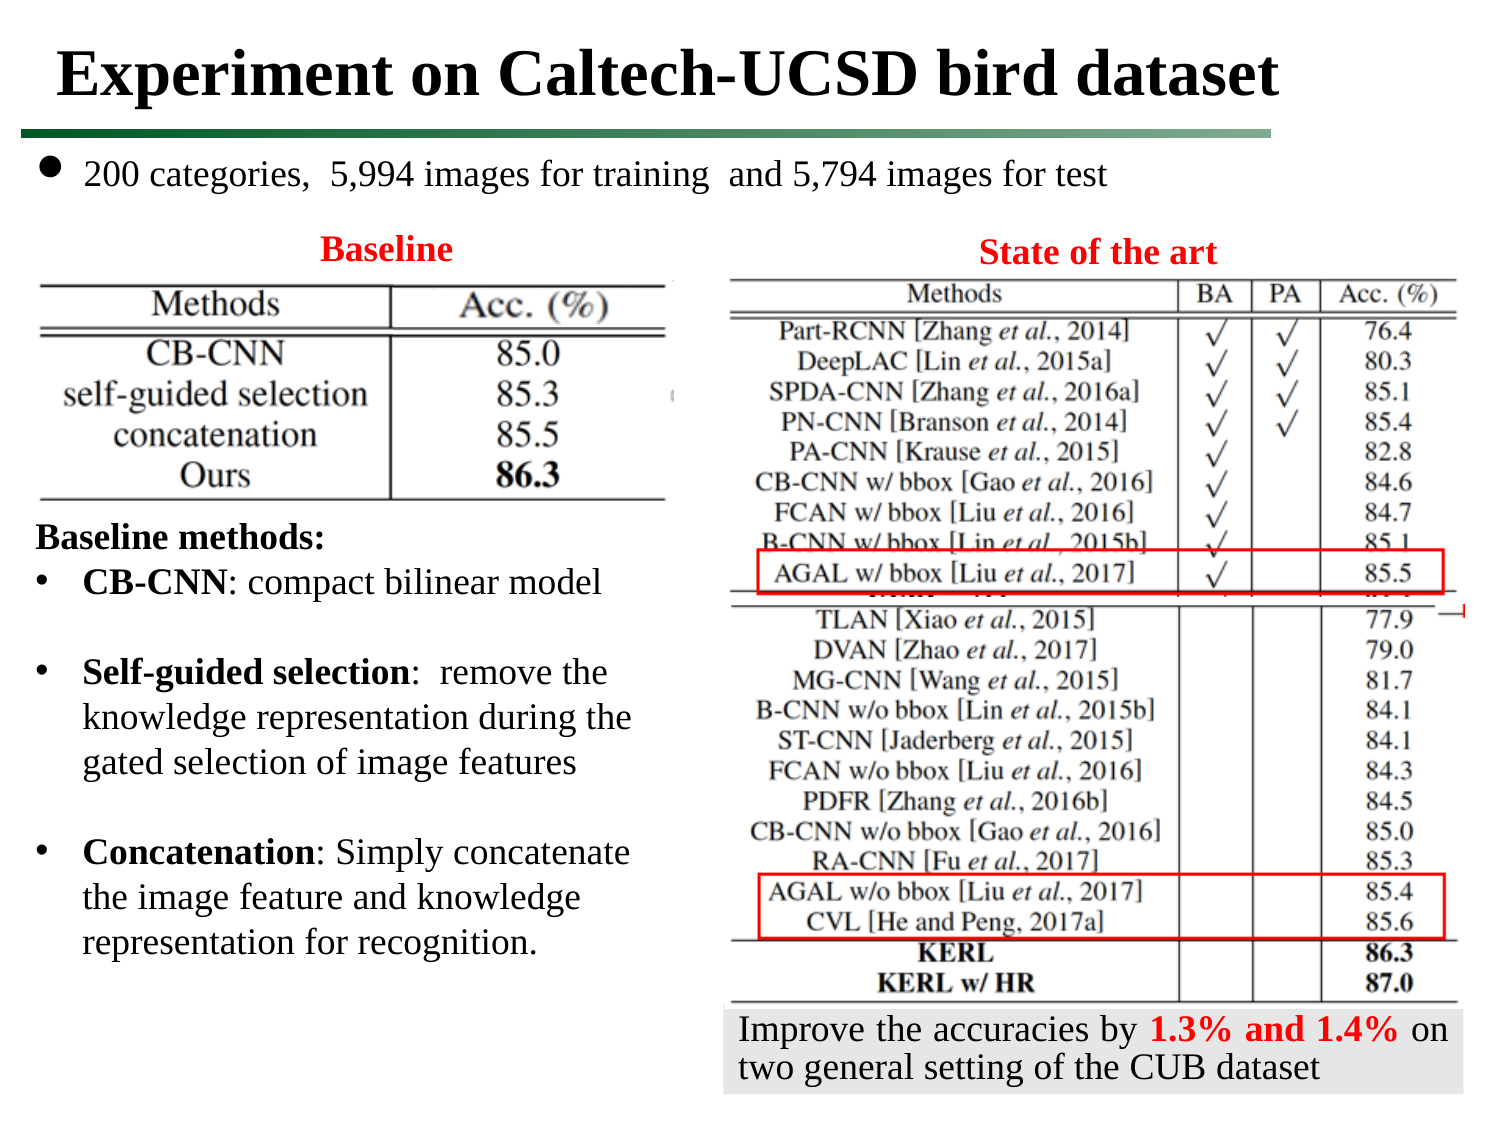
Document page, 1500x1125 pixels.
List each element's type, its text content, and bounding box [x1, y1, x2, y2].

text_box Improve the accuracies by 1.3% and 1.4% on two general setting of the CUB dataset [723, 1004, 1464, 1095]
text_box Baseline [305, 216, 469, 276]
text_box State of the art [963, 219, 1233, 273]
picture [725, 603, 1465, 1009]
text_box Experiment on Caltech-UCSD bird dataset [41, 0, 1407, 138]
picture [727, 273, 1467, 597]
text_box 200 categories, 5,994 images for training and 5,794 images for test [21, 141, 1500, 202]
text_box [21, 129, 1271, 138]
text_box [36, 278, 674, 504]
text_box Baseline methods: CB-CNN: compact bilinear model Self-guided selection: remove the knowledge representation during the gated selection of image features Concatenation: Simply concatenate the image feature and knowledge representation for recognition. [20, 504, 682, 970]
